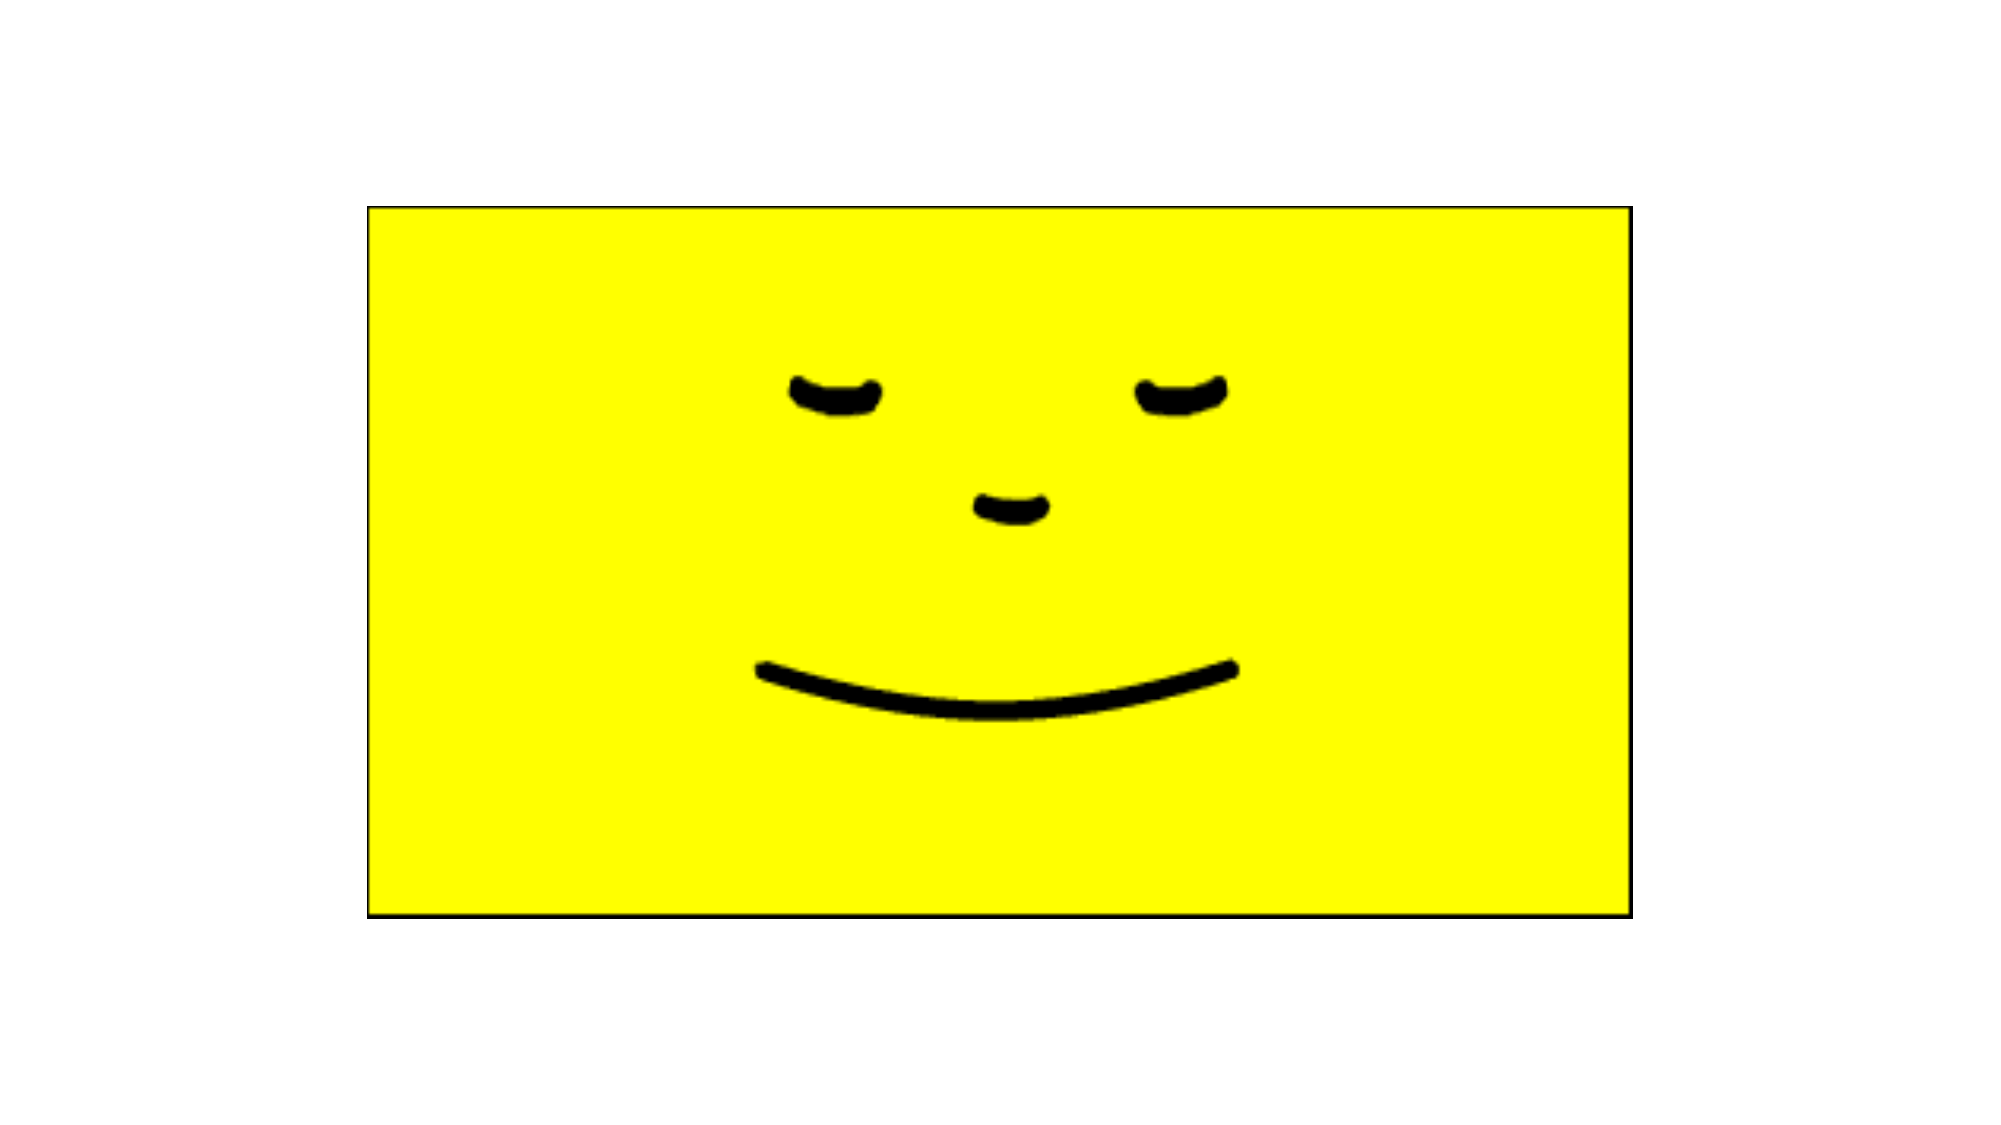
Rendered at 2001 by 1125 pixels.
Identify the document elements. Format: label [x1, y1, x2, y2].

picture [367, 206, 1633, 919]
